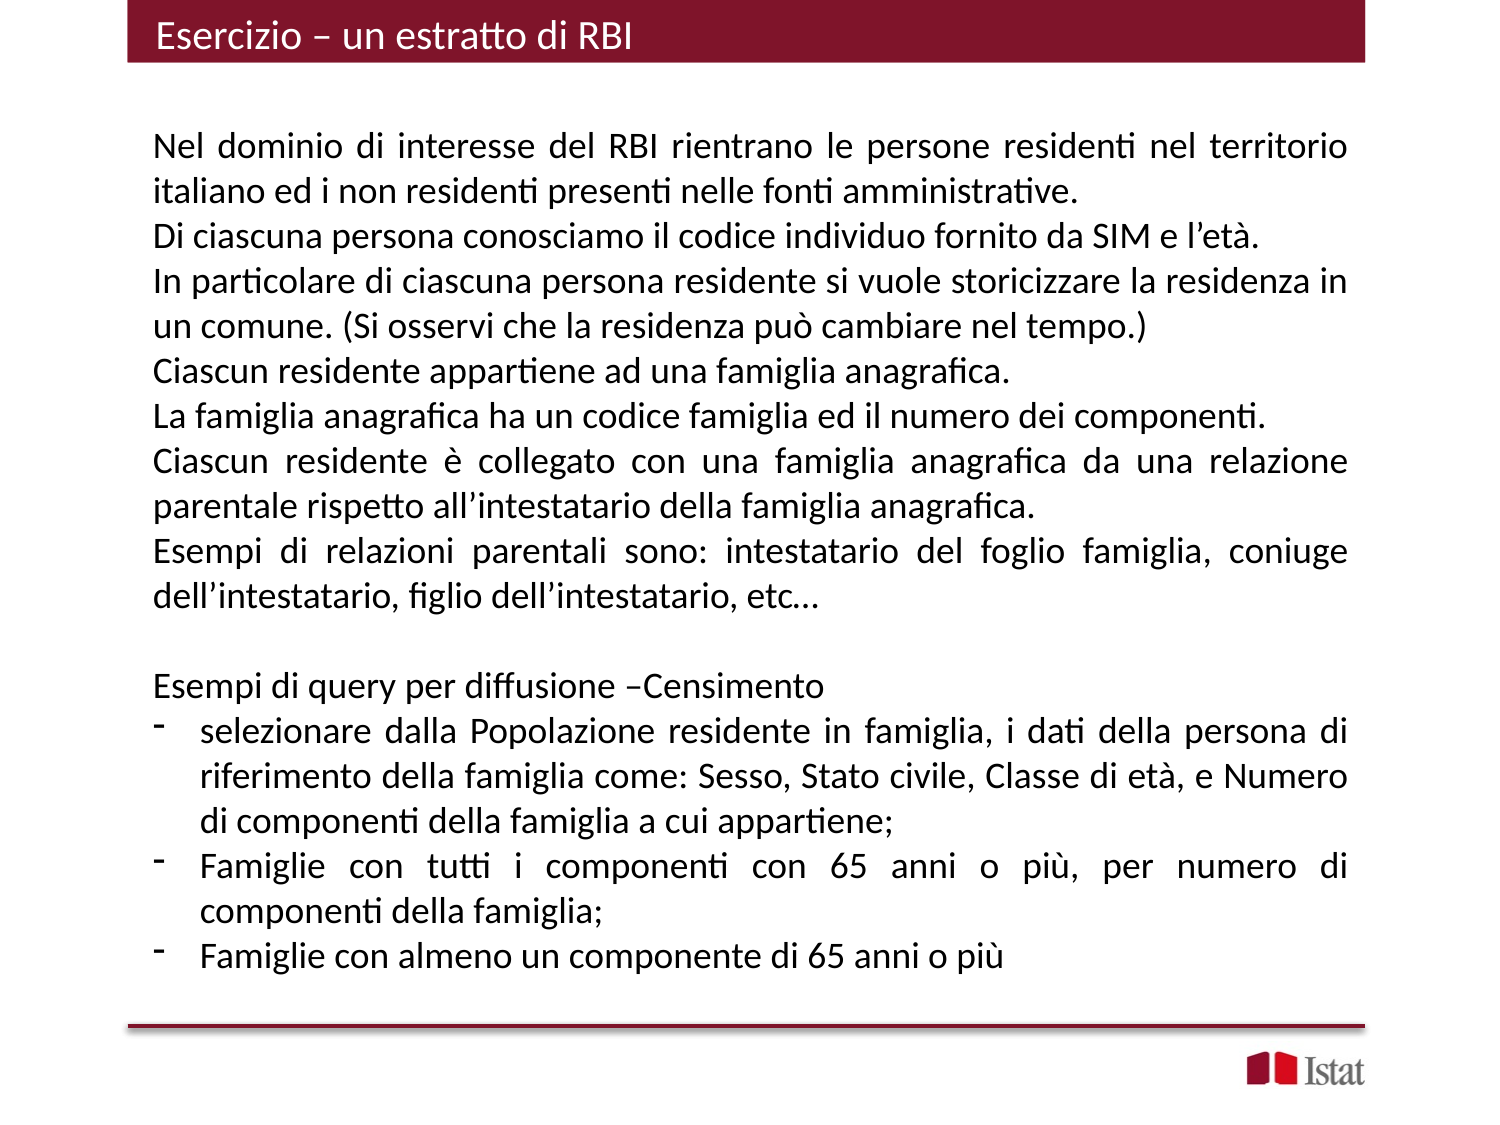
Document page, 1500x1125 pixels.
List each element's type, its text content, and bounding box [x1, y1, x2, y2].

text_box Nel dominio di interesse del RBI rientrano le persone residenti nel territorio italiano ed i non residenti presenti nelle fonti amministrative. Di ciascuna persona conosciamo il codice individuo fornito da SIM e l’età. In particolare di ciascuna persona residente si vuole storicizzare la residenza in un comune. (Si osservi che la residenza può cambiare nel tempo.) Ciascun residente appartiene ad una famiglia anagrafica. La famiglia anagrafica ha un codice famiglia ed il numero dei componenti. Ciascun residente è collegato con una famiglia anagrafica da una relazione parentale rispetto all’intestatario della famiglia anagrafica. Esempi di relazioni parentali sono: intestatario del foglio famiglia, coniuge dell’intestatario, figlio dell’intestatario, etc… Esempi di query per diffusione –Censimento selezionare dalla Popolazione residente in famiglia, i dati della persona di riferimento della famiglia come: Sesso, Stato civile, Classe di età, e Numero di componenti della famiglia a cui appartiene; Famiglie con tutti i componenti con 65 anni o più, per numero di componenti della famiglia; Famiglie con almeno un componente di 65 anni o più [138, 113, 1365, 1029]
text_box Esercizio – un estratto di RBI [140, 0, 649, 65]
picture [1239, 1041, 1373, 1096]
